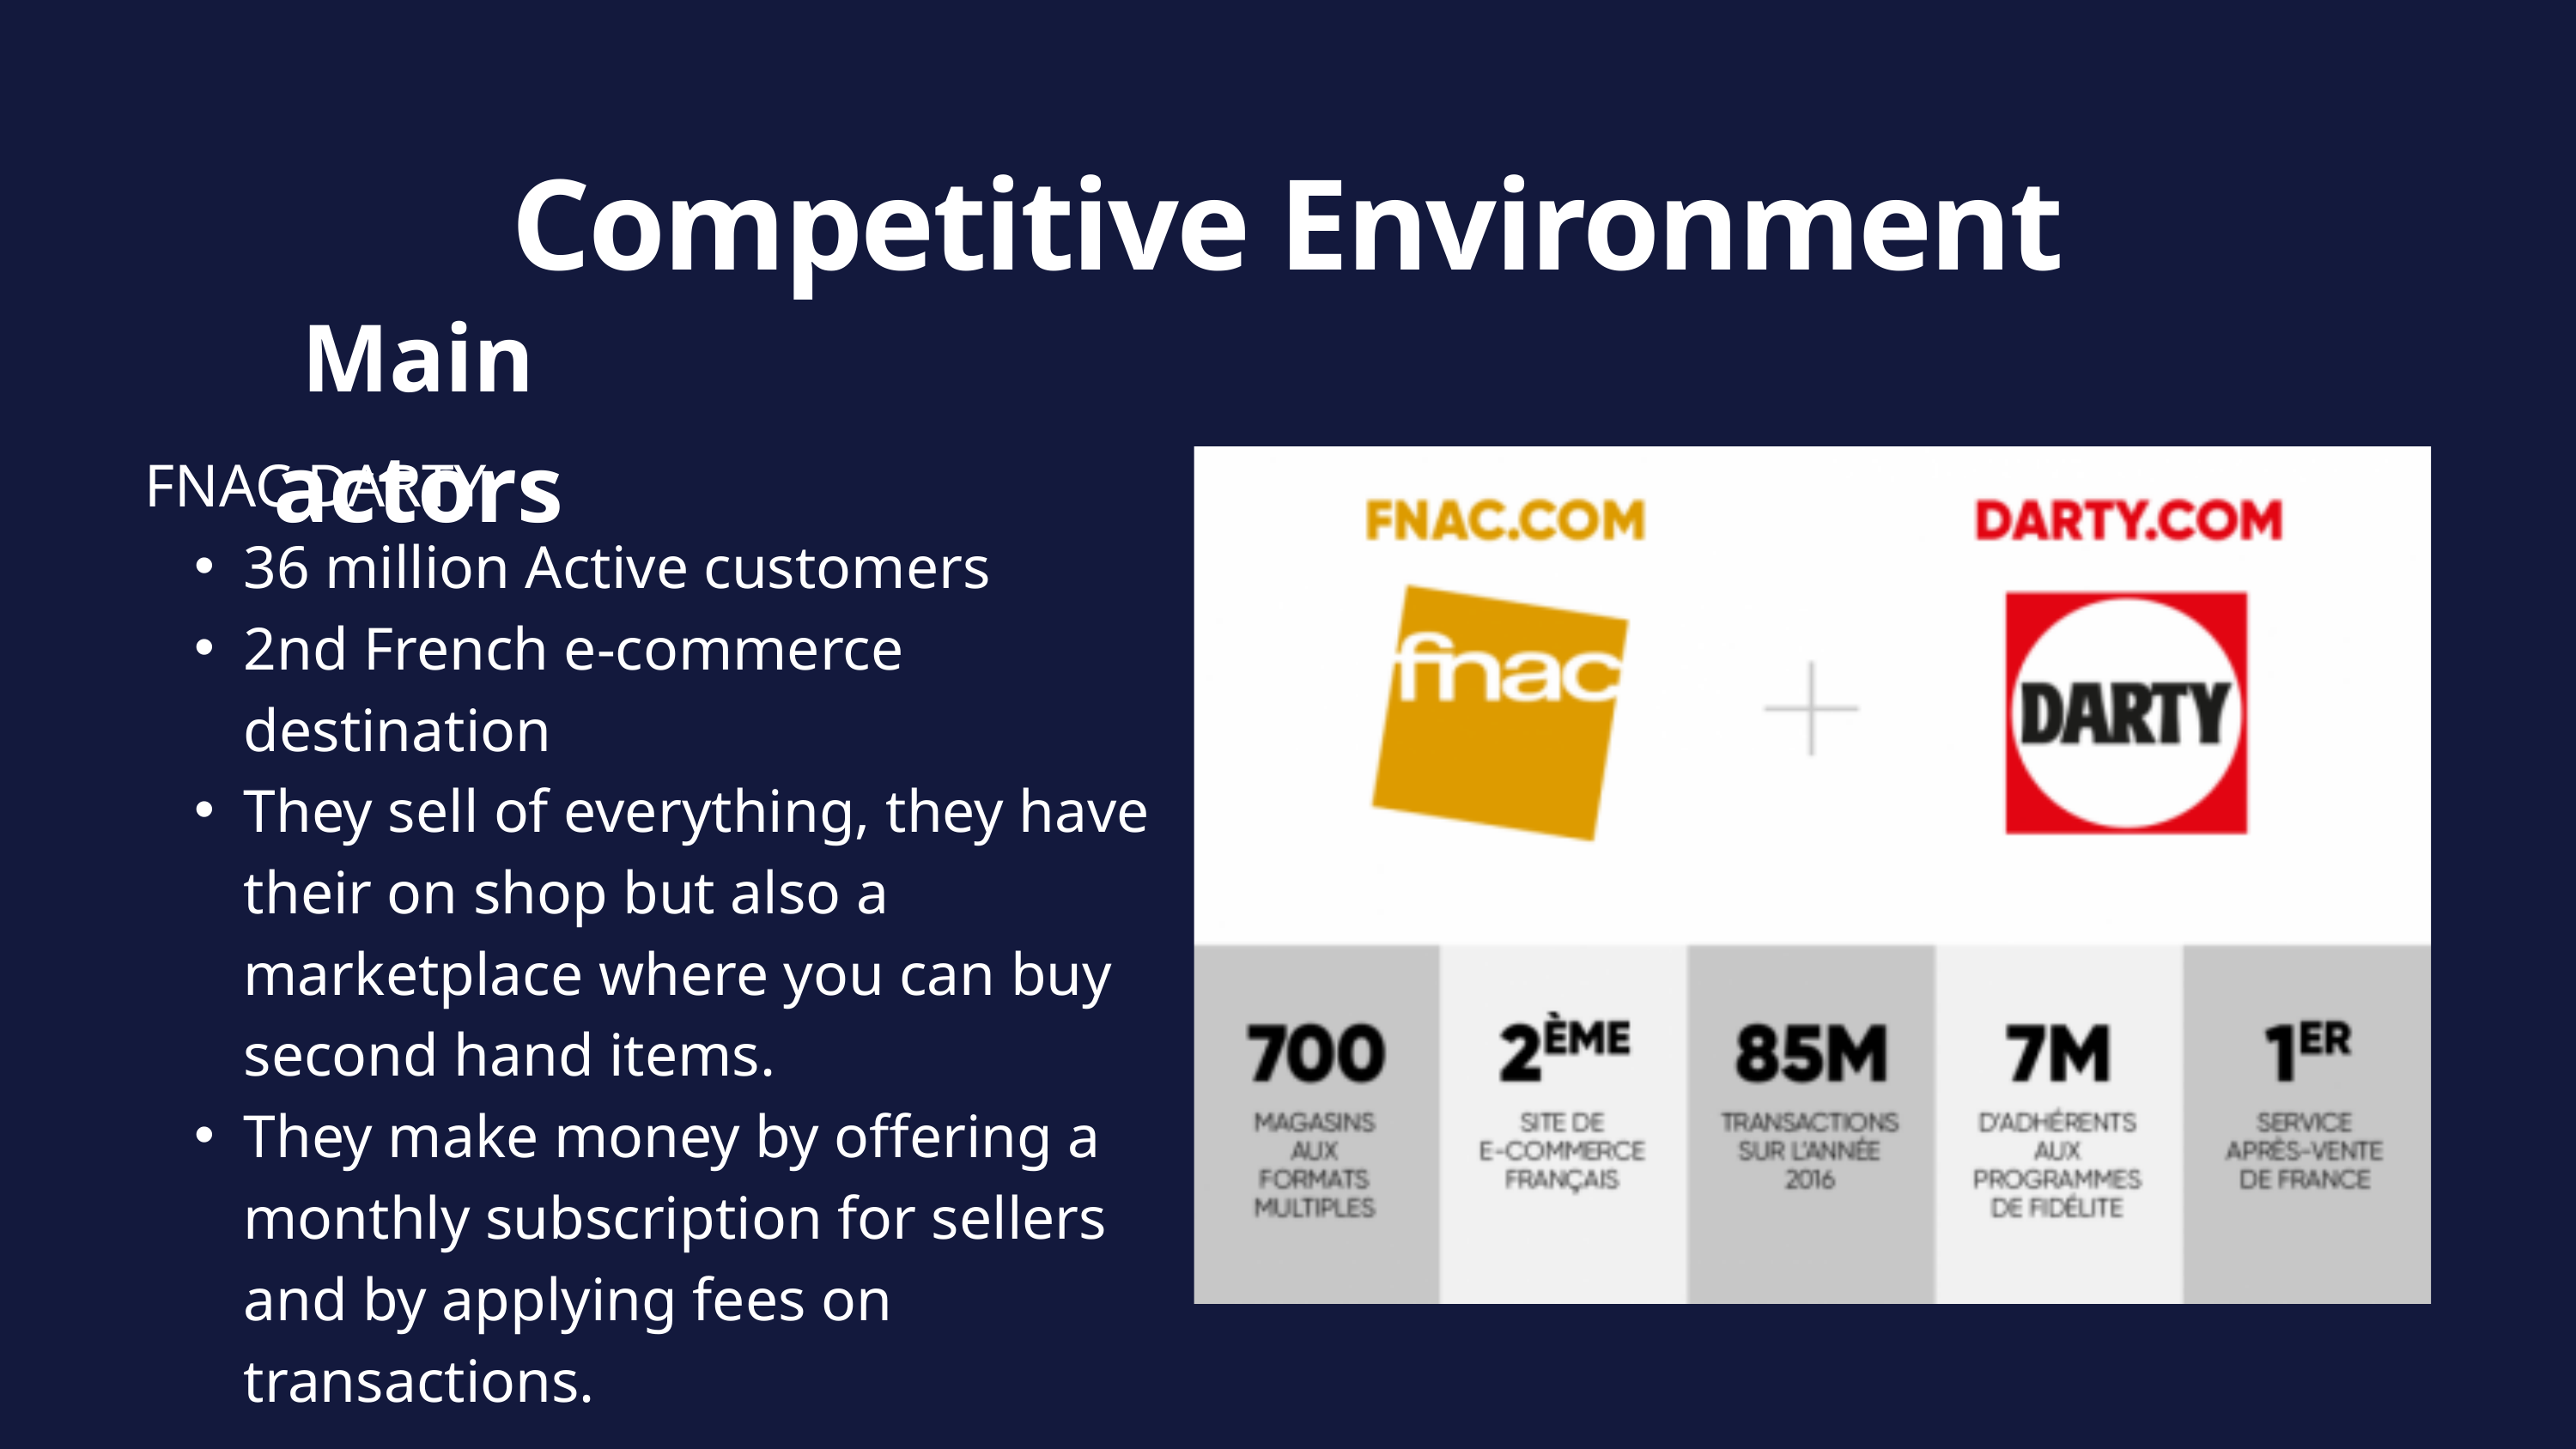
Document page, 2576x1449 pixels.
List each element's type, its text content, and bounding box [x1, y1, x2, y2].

text_box Main actors [144, 280, 692, 437]
text_box [1194, 446, 2432, 1304]
text_box Competitive Environment [79, 144, 2497, 295]
text_box FNAC DARTY 36 million Active customers 2nd French e-commerce destination They sell of everything, they have their on shop but also a marketplace where you can buy second hand items. They make money by offering a monthly subscription for sellers and by applying fees on transactions. [144, 437, 1174, 1414]
